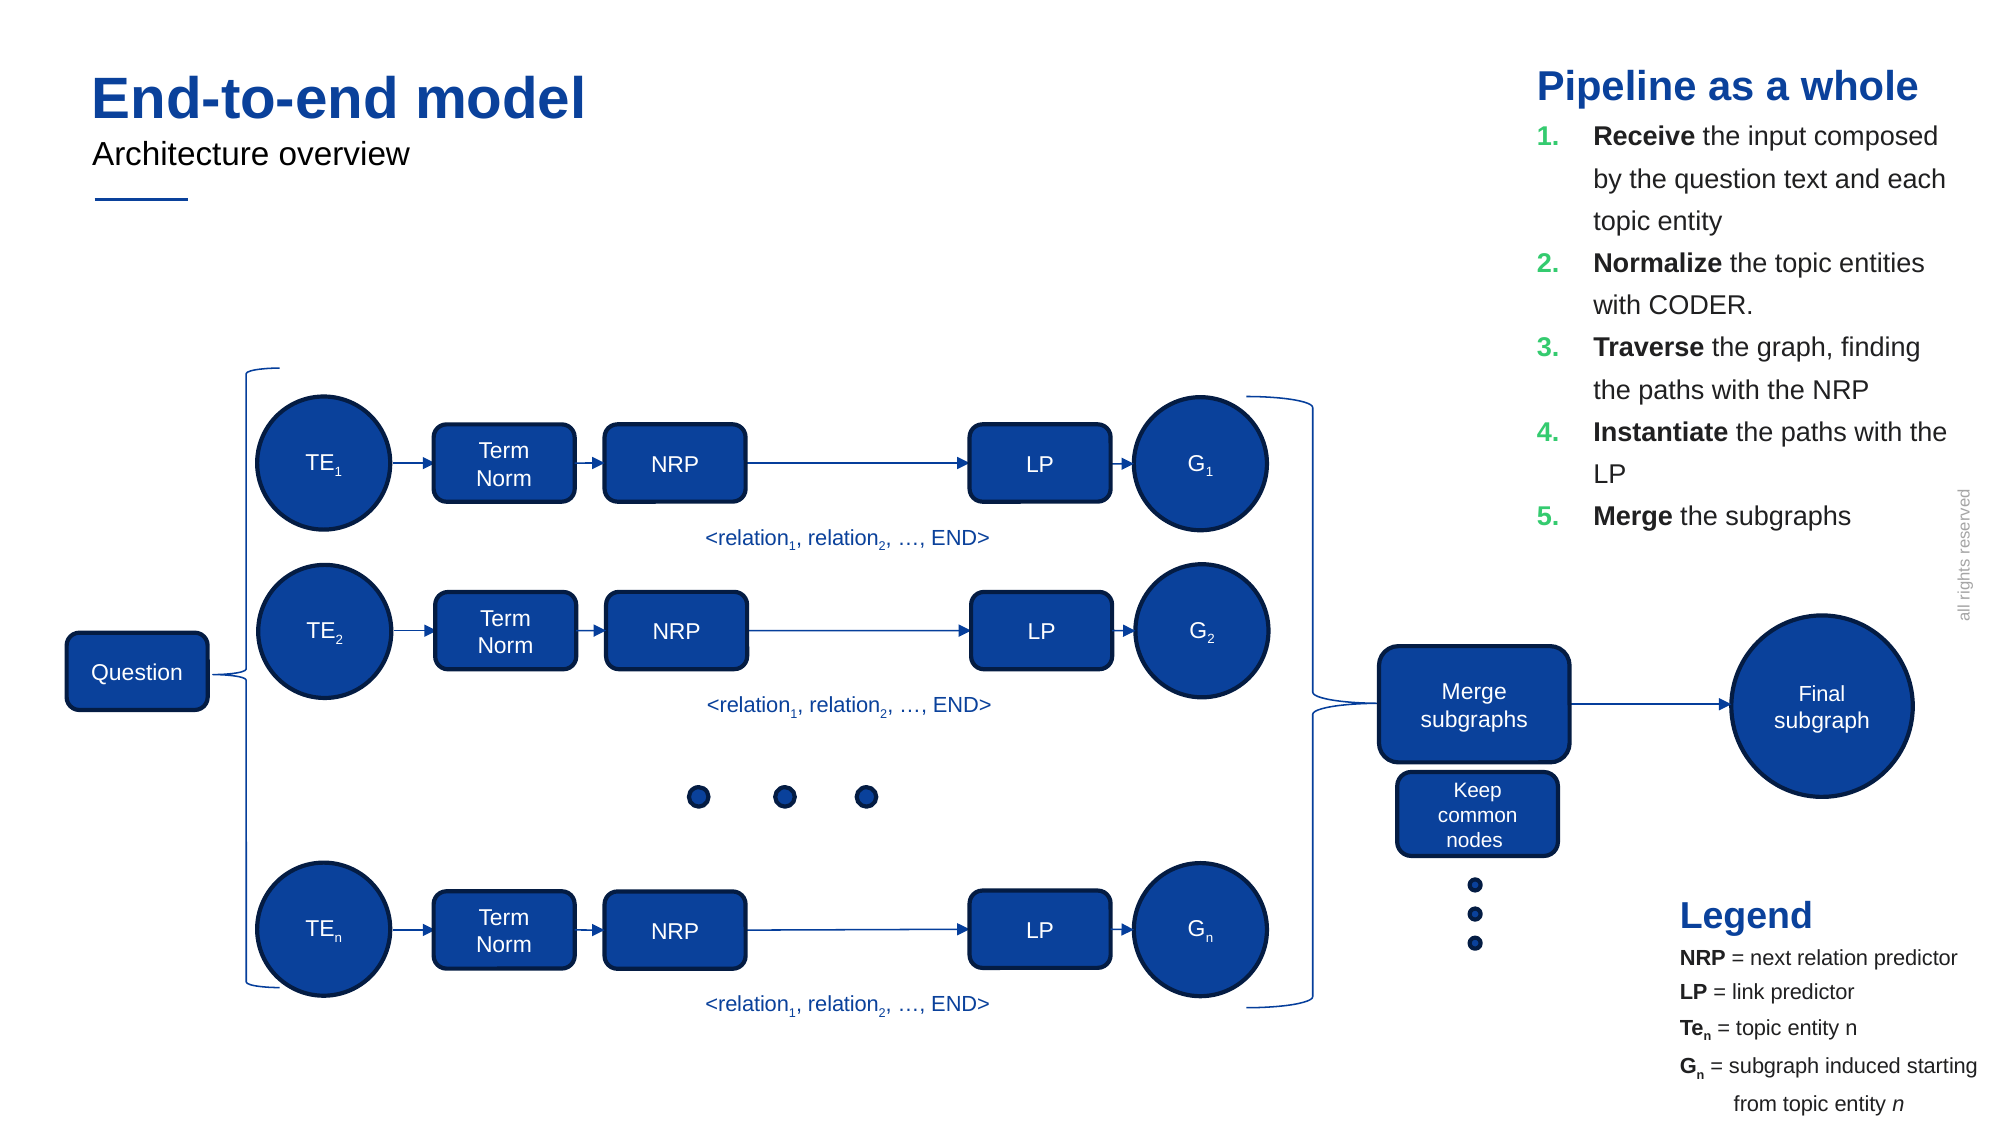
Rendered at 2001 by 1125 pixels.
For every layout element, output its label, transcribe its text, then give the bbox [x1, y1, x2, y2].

text_box Term Norm [433, 589, 579, 672]
text_box TEn [280, 860, 393, 998]
list Pipeline as a whole Receive the input composed by the question text and each topic entity Normalize the topic entities with CODER. Traverse the graph, finding the paths with the NRP Instantiate the paths with the LP Merge the subgraphs [1522, 36, 1970, 553]
text_box Term Norm [431, 422, 577, 504]
text_box Keep common nodes [1395, 769, 1561, 859]
text_box Question [64, 630, 210, 713]
text_box <relation1, relation2, …, END> [690, 515, 1051, 561]
text_box G1 [1131, 395, 1270, 533]
text_box [212, 367, 280, 989]
text_box LP [967, 422, 1113, 504]
text_box [1467, 906, 1483, 922]
text_box [1467, 877, 1483, 893]
text_box Term Norm [431, 889, 577, 971]
text_box Final subgraph [1729, 613, 1915, 799]
text_box [1246, 395, 1376, 1009]
text_box LP [969, 589, 1115, 672]
text_box Merge subgraphs [1376, 644, 1572, 765]
text_box <relation1, relation2, …, END> [690, 982, 1051, 1028]
text_box NRP [602, 422, 748, 504]
text_box TE2 [280, 562, 394, 701]
text_box [686, 785, 711, 809]
text_box LP [967, 888, 1113, 971]
text_box [854, 785, 879, 809]
text_box [773, 785, 797, 809]
text_box TE1 [280, 394, 393, 532]
list Architecture overview [77, 132, 1522, 181]
text_box <relation1, relation2, …, END> [692, 683, 1053, 728]
text_box Gn [1131, 860, 1270, 999]
text_box NRP [603, 589, 750, 672]
text_box G2 [1133, 562, 1271, 700]
title End-to-end model [76, 53, 1522, 132]
text_box Legend NRP = next relation predictor LP = link predictor Ten = topic entity n Gn = subgraph induced starting from topic entity n [1664, 870, 2000, 1125]
text_box [1467, 935, 1483, 951]
text_box NRP [602, 889, 748, 971]
